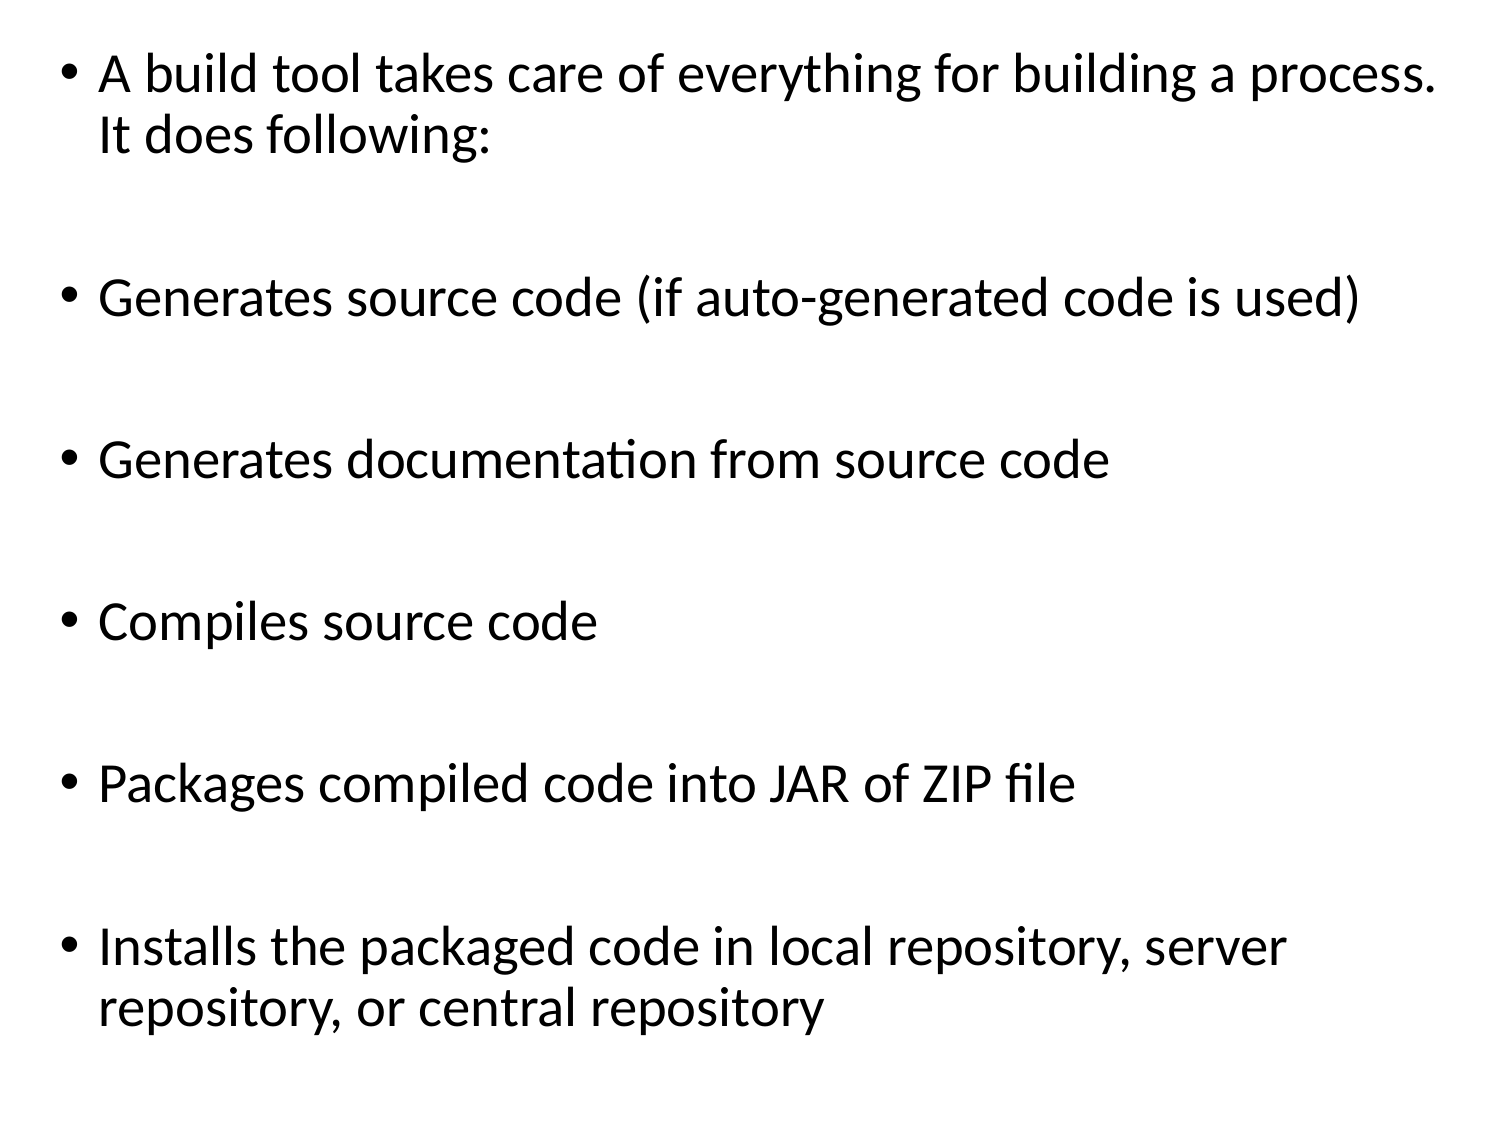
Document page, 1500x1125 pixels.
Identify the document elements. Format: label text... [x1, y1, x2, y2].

list A build tool takes care of everything for building a process. It does following: Generates source code (if auto-generated code is used) Generates documentation from source code Compiles source code Packages compiled code into JAR of ZIP file Installs the packaged code in local repository, server repository, or central repository [44, 36, 1463, 1047]
